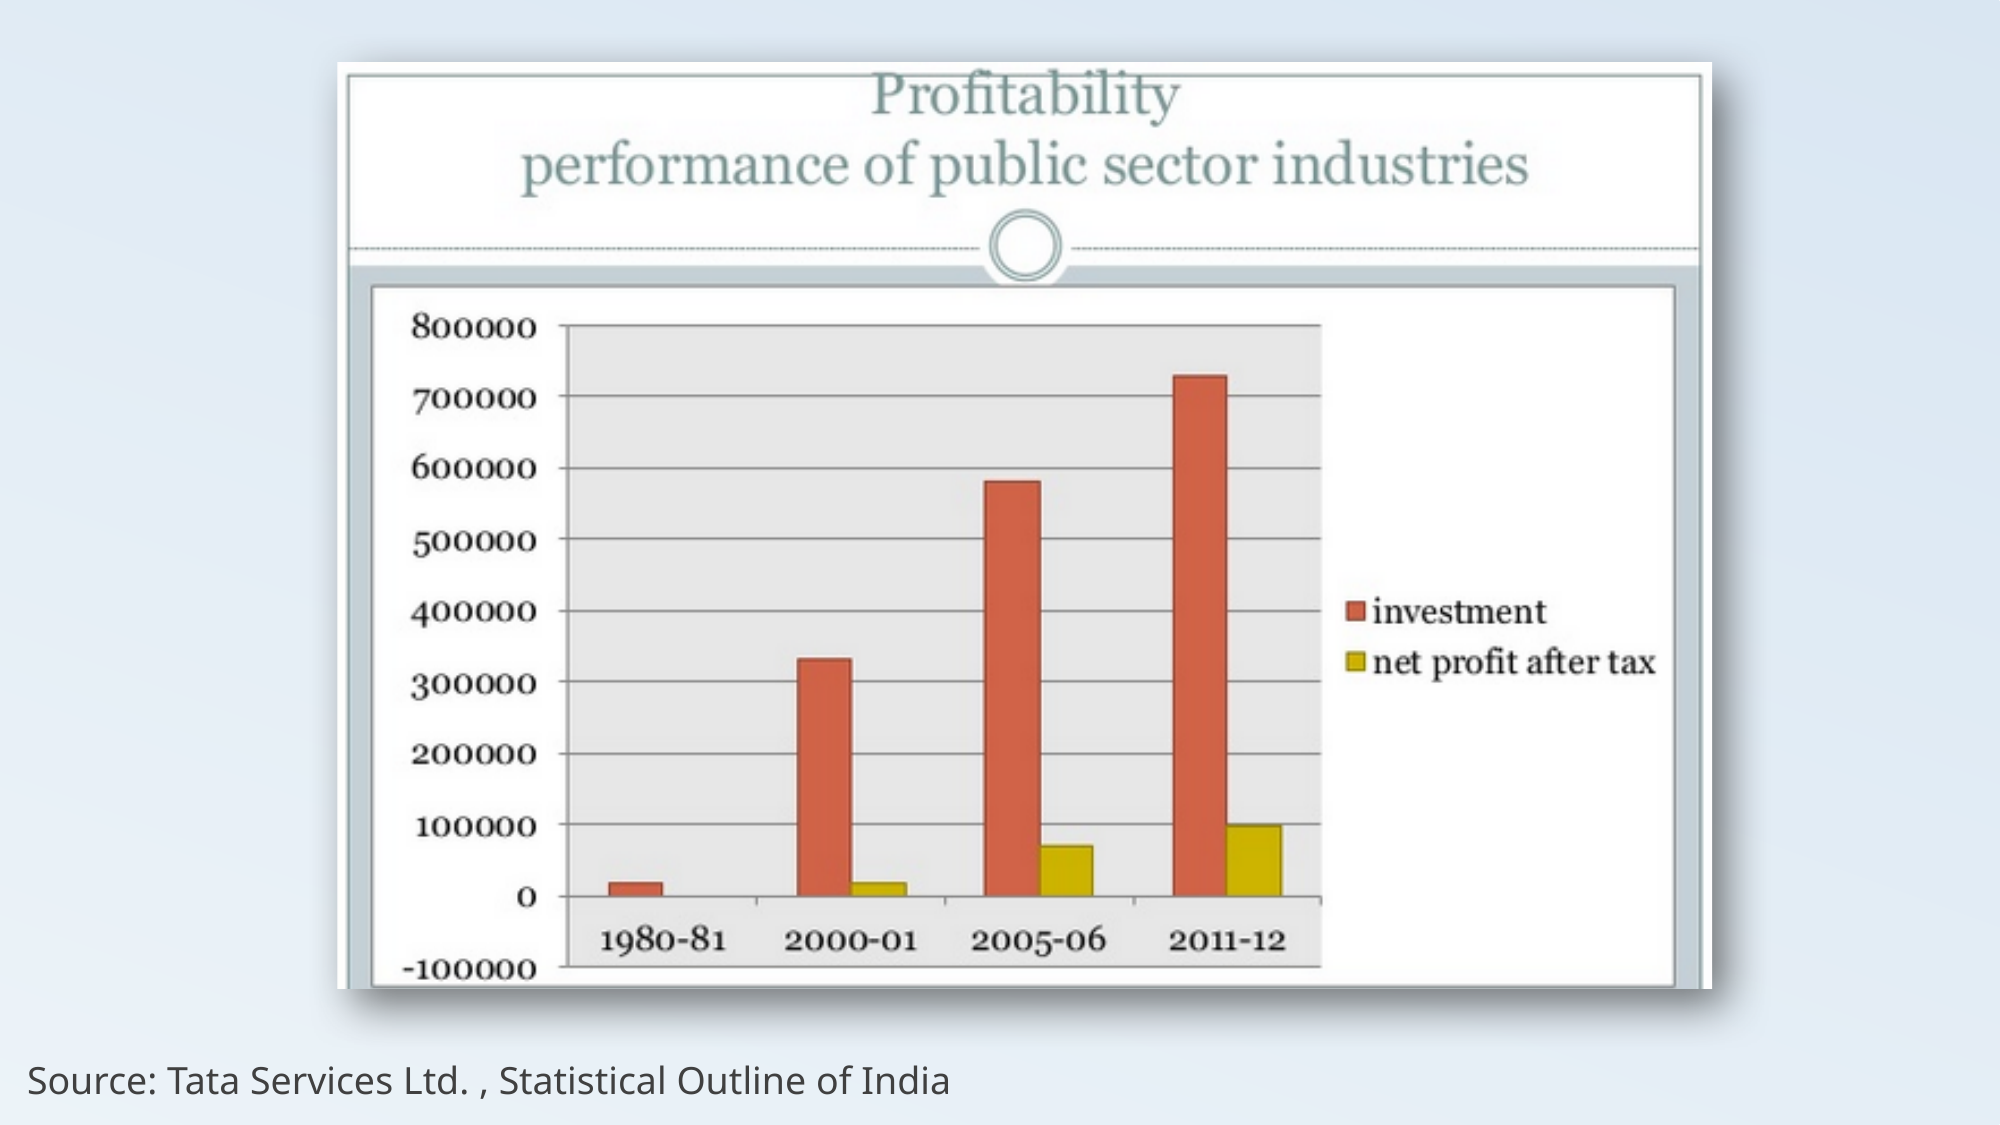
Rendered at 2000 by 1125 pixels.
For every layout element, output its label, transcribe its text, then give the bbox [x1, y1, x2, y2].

text_box Source: Tata Services Ltd. , Statistical Outline of India [12, 1049, 1012, 1110]
picture [337, 62, 1713, 989]
